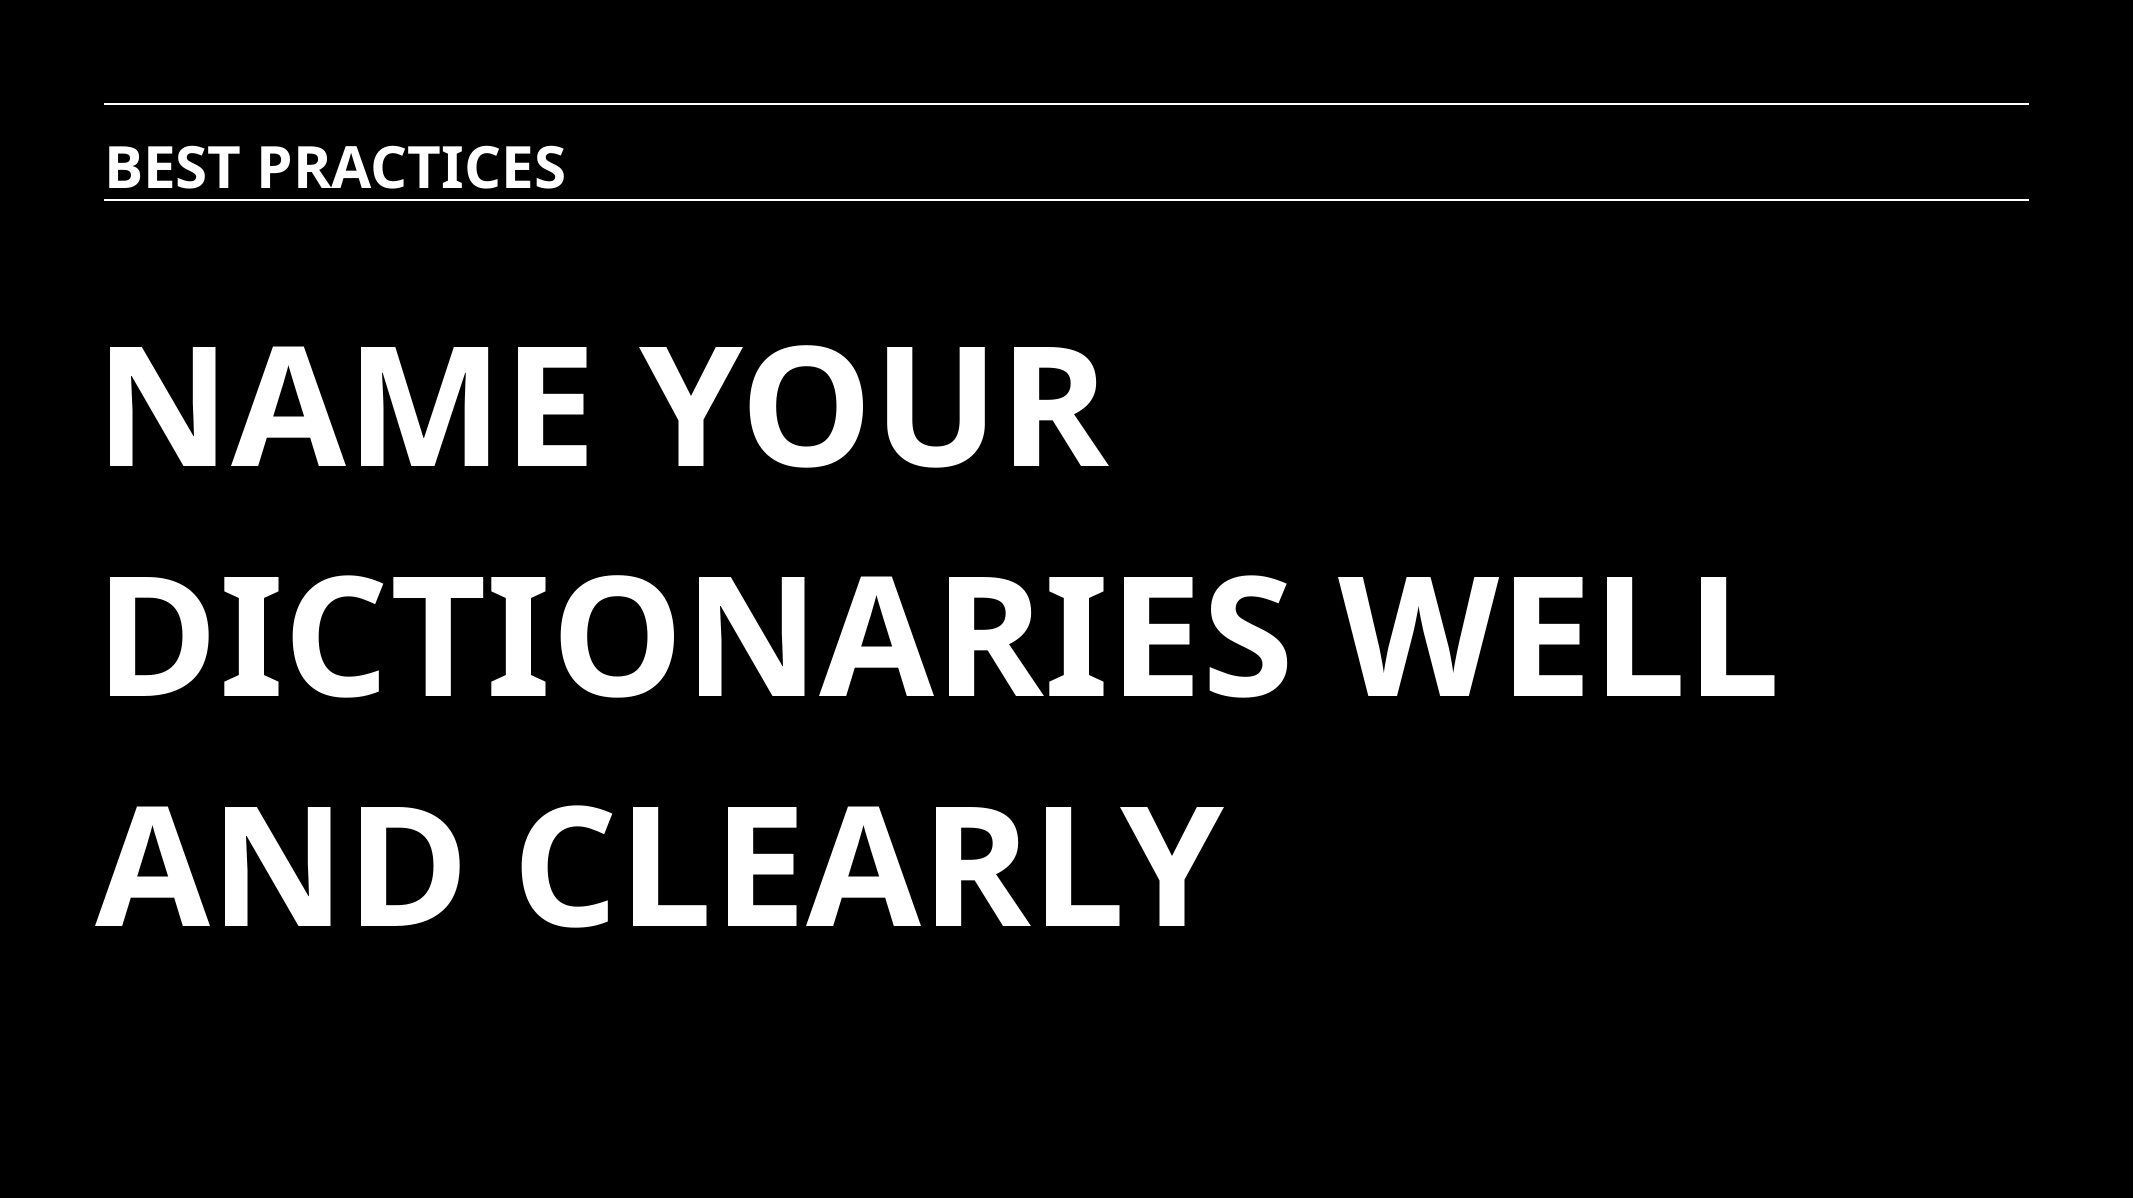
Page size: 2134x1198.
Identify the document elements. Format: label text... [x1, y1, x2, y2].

text_box BEST PRACTICES [104, 120, 1371, 192]
text_box NAME YOUR DICTIONARIES WELL AND CLEARLY [95, 269, 2038, 928]
